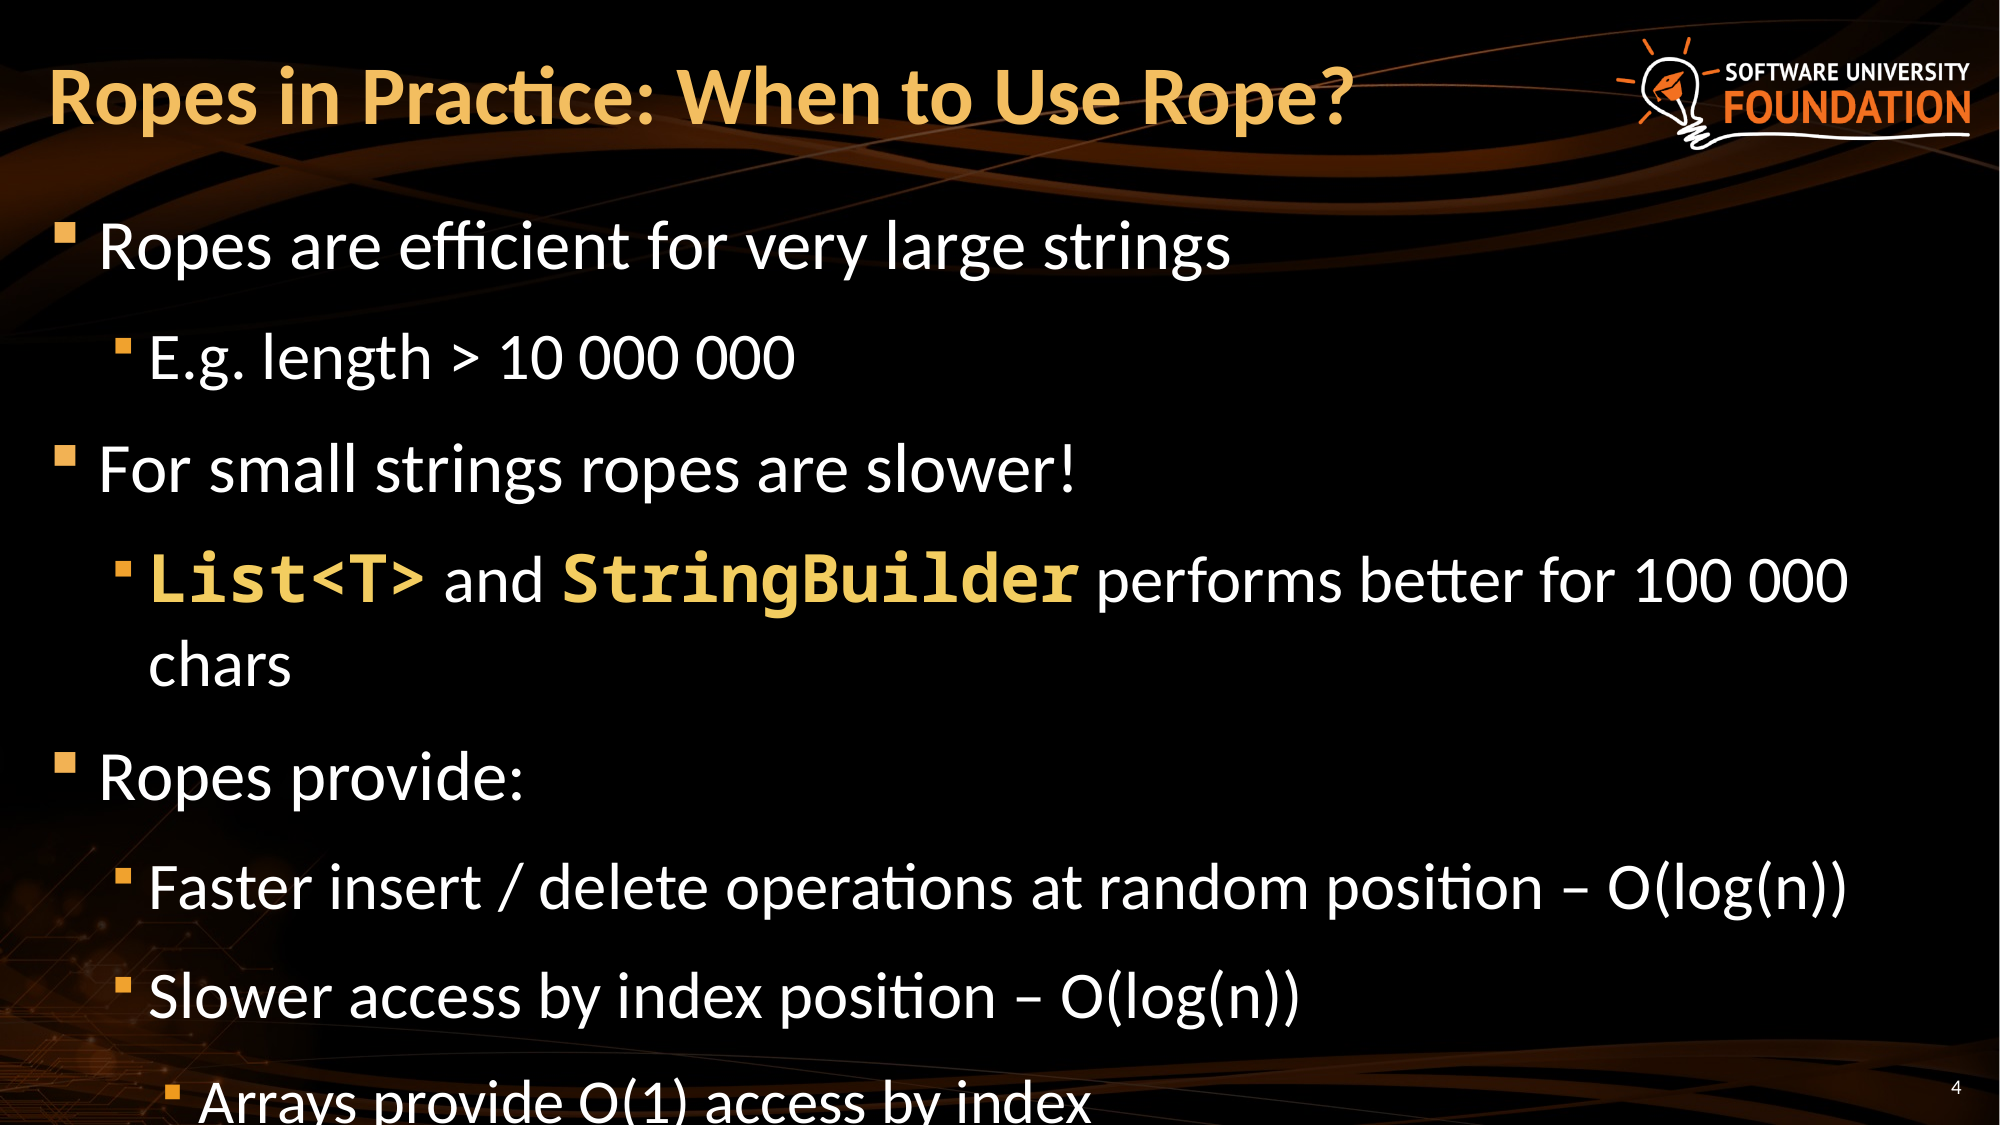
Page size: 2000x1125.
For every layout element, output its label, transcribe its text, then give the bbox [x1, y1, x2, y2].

picture [0, 0, 2000, 1125]
title Ropes in Practice: When to Use Rope? [30, 6, 1602, 189]
list Ropes are efficient for very large strings E.g. length > 10 000 000 For small strings ropes are slower! List<T> and StringBuilder performs better for 100 000 chars Ropes provide: Faster insert / delete operations at random position – O(log(n)) Slower access by index position – O(log(n)) Arrays provide O(1) access by index [31, 188, 1968, 1103]
